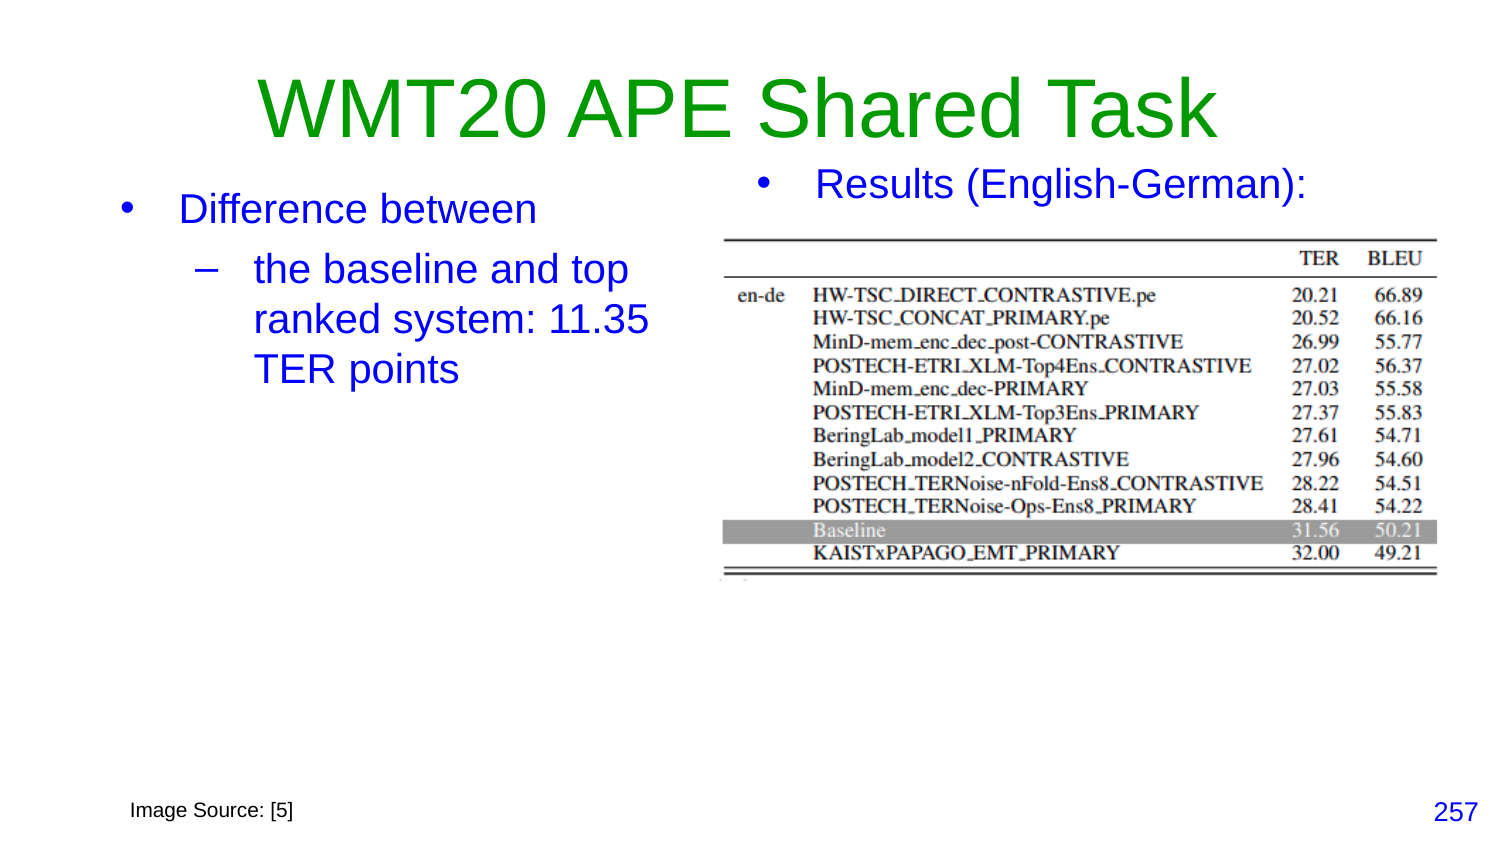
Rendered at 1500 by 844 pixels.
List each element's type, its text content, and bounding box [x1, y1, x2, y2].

picture [713, 227, 1451, 581]
title WMT20 APE Shared Task [75, 33, 1425, 175]
list Results (English-German): [725, 149, 1351, 214]
text_box Image Source: [5] [114, 783, 419, 834]
list Difference between the baseline and top ranked system: 11.35 TER points [88, 174, 714, 749]
slide_number ‹#› [1403, 779, 1494, 844]
